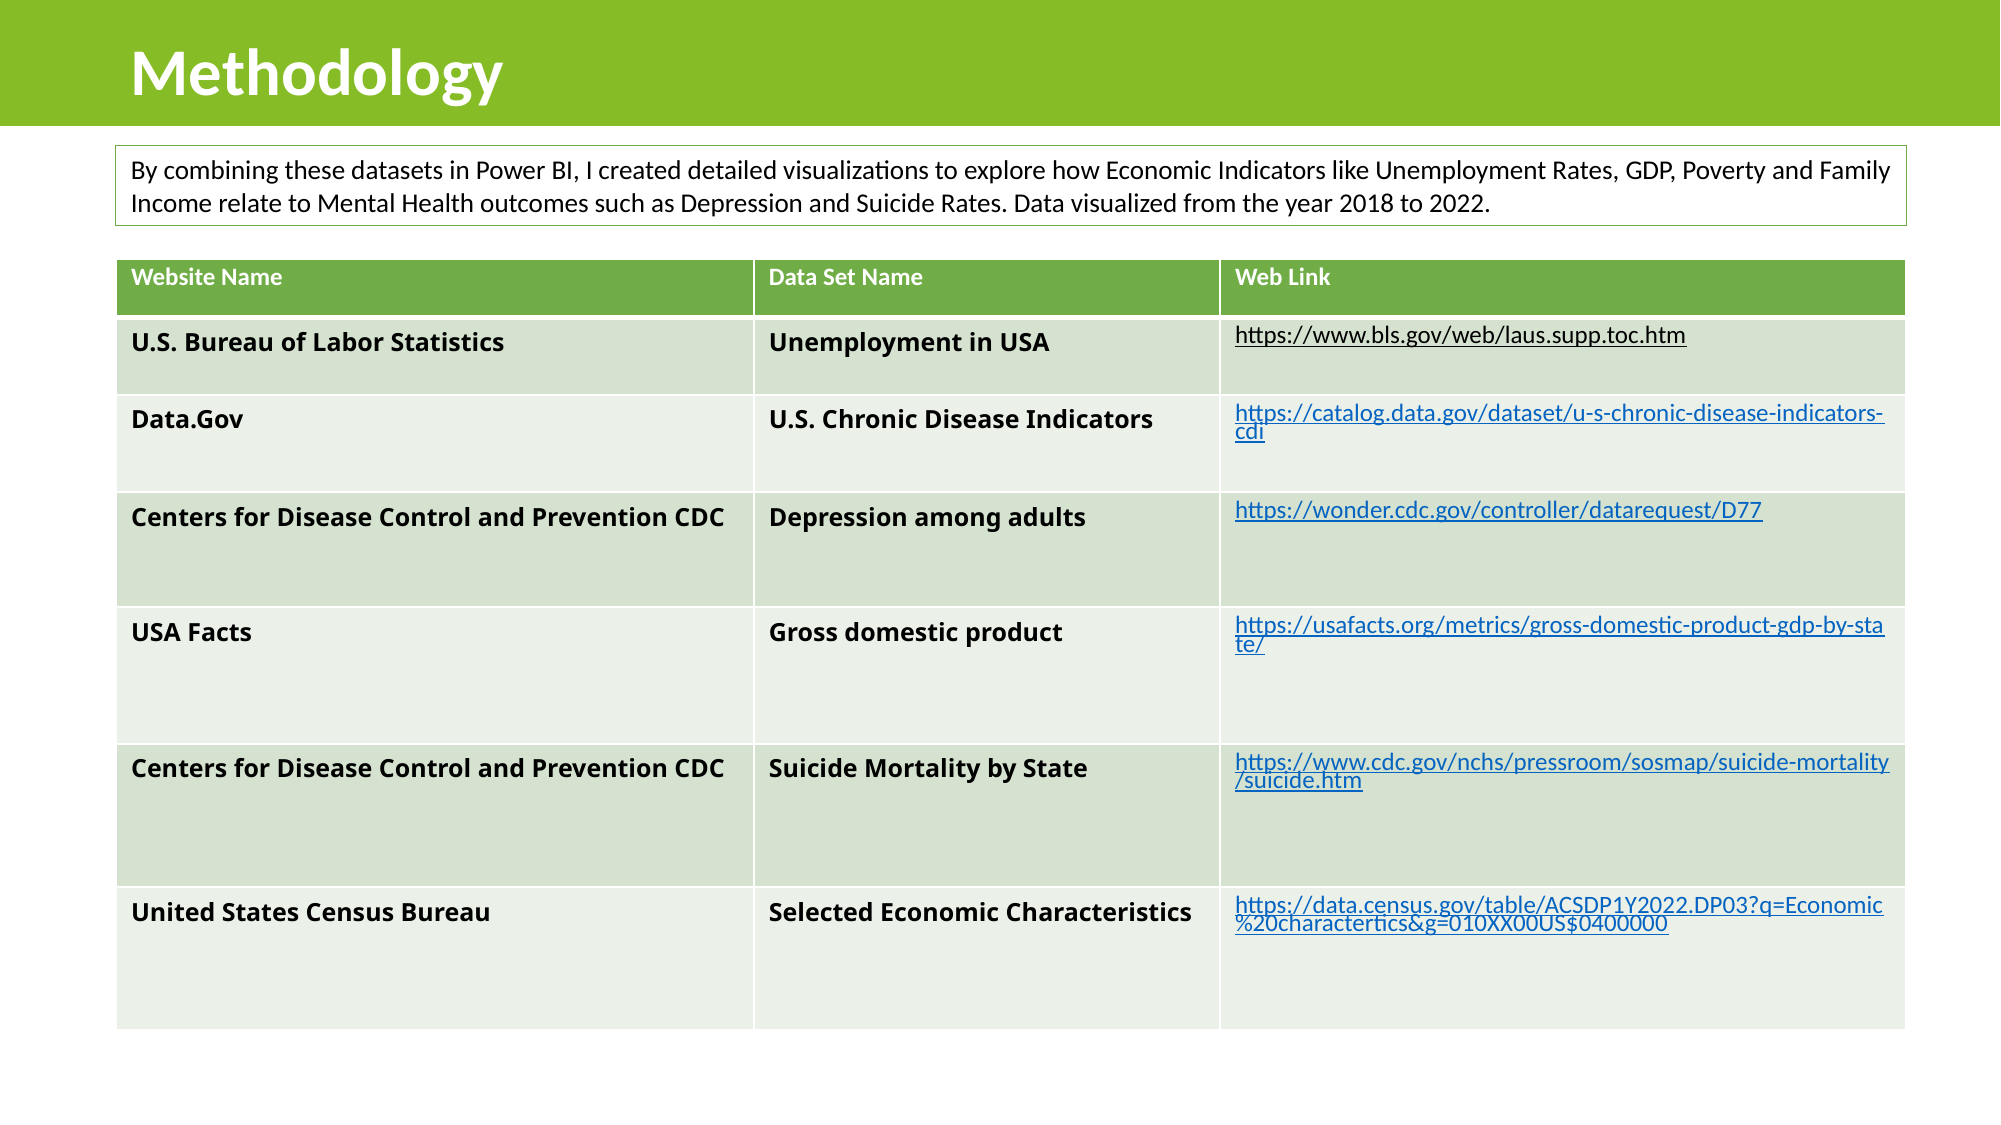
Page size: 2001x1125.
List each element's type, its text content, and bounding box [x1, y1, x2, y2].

table_header Data Set Name [755, 260, 1219, 315]
table_header Website Name [117, 260, 753, 315]
table_cell Depression among adults [755, 493, 1219, 606]
table_cell https://www.cdc.gov/nchs/pressroom/sosmap/suicide-mortality/suicide.htm [1221, 745, 1905, 886]
table_cell USA Facts [117, 608, 753, 743]
table_cell U.S. Chronic Disease Indicators [755, 396, 1219, 491]
text_box Methodology [116, 20, 664, 116]
table_cell U.S. Bureau of Labor Statistics [117, 320, 753, 394]
text_box By combining these datasets in Power BI, I created detailed visualizations to explore how Economic Indicators like Unemployment Rates, GDP, Poverty and Family Income relate to Mental Health outcomes such as Depression and Suicide Rates. Data visualized from the year 2018 to 2022. [115, 145, 1907, 226]
table_cell https://catalog.data.gov/dataset/u-s-chronic-disease-indicators-cdi [1221, 396, 1905, 491]
table_cell Suicide Mortality by State [755, 745, 1219, 886]
table_cell Gross domestic product [755, 608, 1219, 743]
table_cell Centers for Disease Control and Prevention CDC [117, 493, 753, 606]
table_cell Centers for Disease Control and Prevention CDC [117, 745, 753, 886]
table_cell Data.Gov [117, 396, 753, 491]
table_cell https://data.census.gov/table/ACSDP1Y2022.DP03?q=Economic%20charactertics&g=010XX00US$0400000 [1221, 888, 1905, 1029]
text_box [0, 0, 2000, 126]
table_cell https://usafacts.org/metrics/gross-domestic-product-gdp-by-state/ [1221, 608, 1905, 743]
table_header Web Link [1221, 260, 1905, 315]
table_cell United States Census Bureau [117, 888, 753, 1029]
table_cell Unemployment in USA [755, 320, 1219, 394]
table_cell https://www.bls.gov/web/laus.supp.toc.htm [1221, 320, 1905, 394]
table_cell Selected Economic Characteristics [755, 888, 1219, 1029]
table_cell https://wonder.cdc.gov/controller/datarequest/D77 [1221, 493, 1905, 606]
